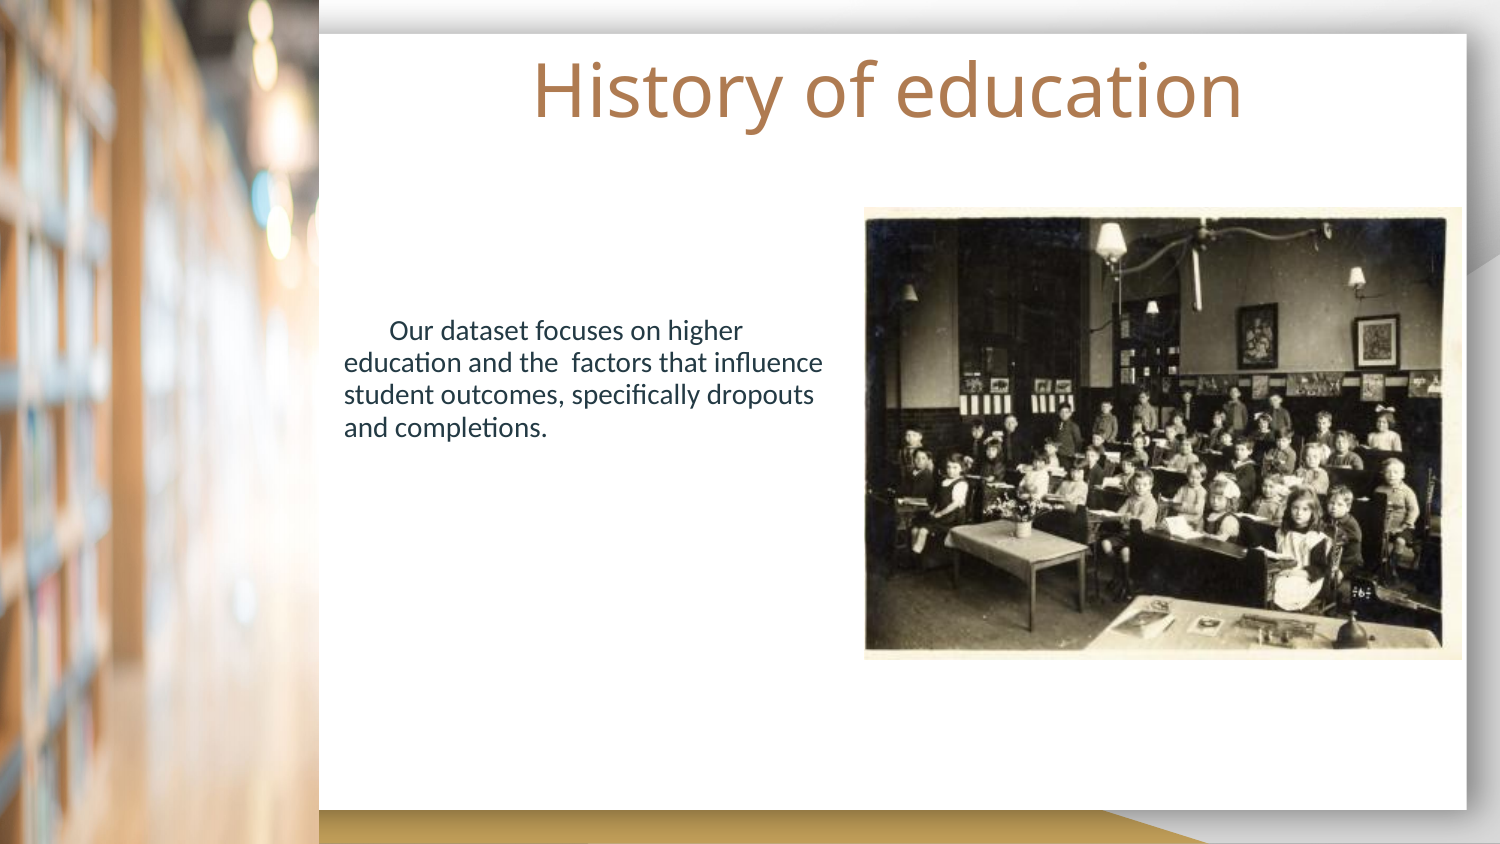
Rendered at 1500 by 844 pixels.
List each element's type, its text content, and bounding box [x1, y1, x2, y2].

picture [863, 206, 1462, 660]
picture [0, 0, 1500, 844]
list Our dataset focuses on higher education and the factors that influence student outcomes, specifically dropouts and completions. [328, 253, 855, 772]
title History of education [361, 29, 1416, 150]
